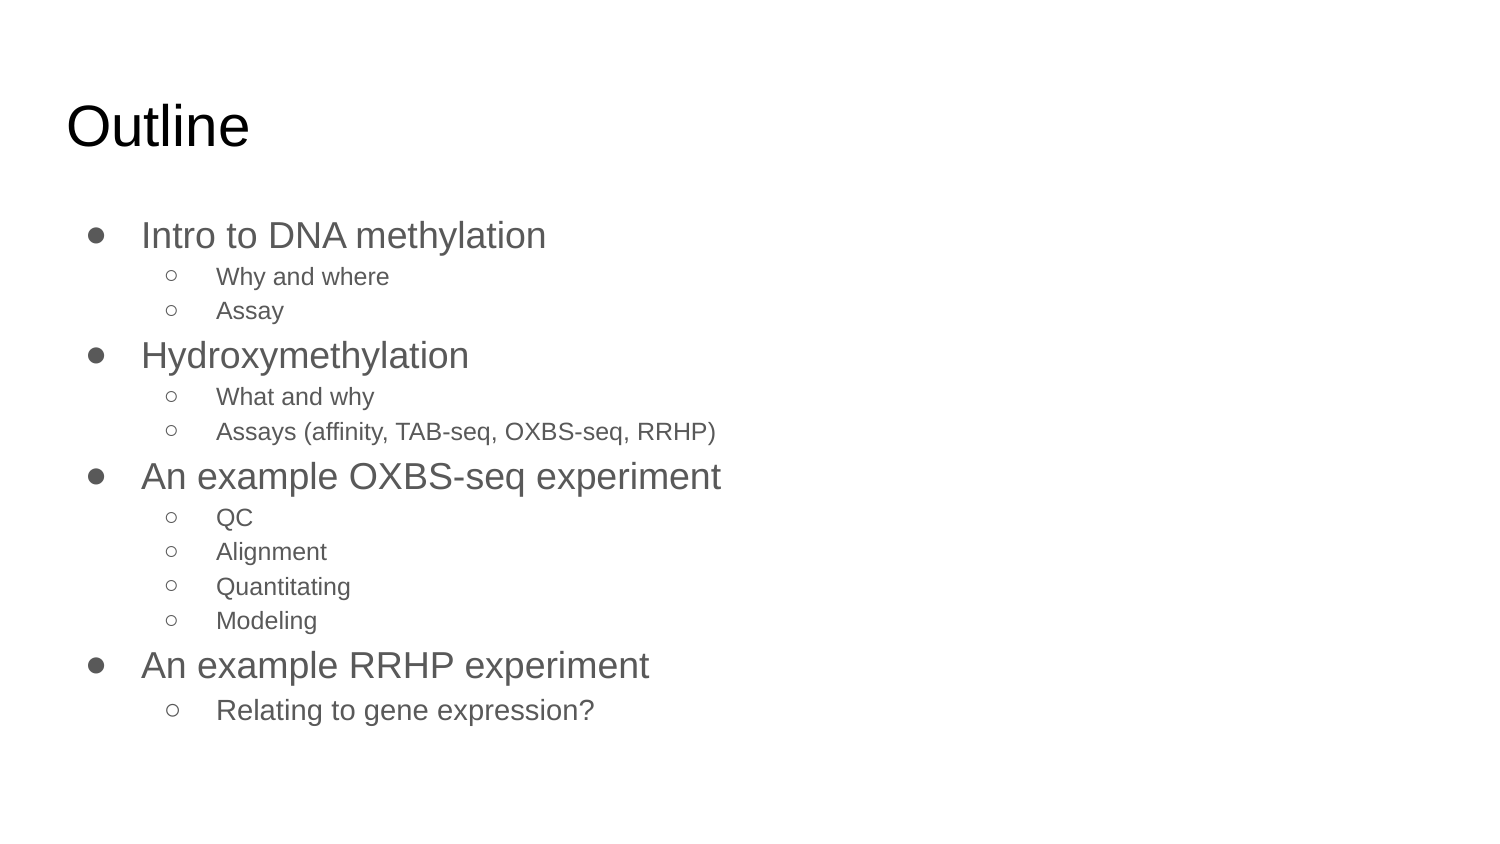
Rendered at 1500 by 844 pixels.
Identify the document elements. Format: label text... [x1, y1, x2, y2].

list Intro to DNA methylation Why and where Assay Hydroxymethylation What and why Assays (affinity, TAB-seq, OXBS-seq, RRHP) An example OXBS-seq experiment QC Alignment Quantitating Modeling An example RRHP experiment Relating to gene expression? [51, 189, 1449, 750]
title Outline [51, 72, 1449, 167]
